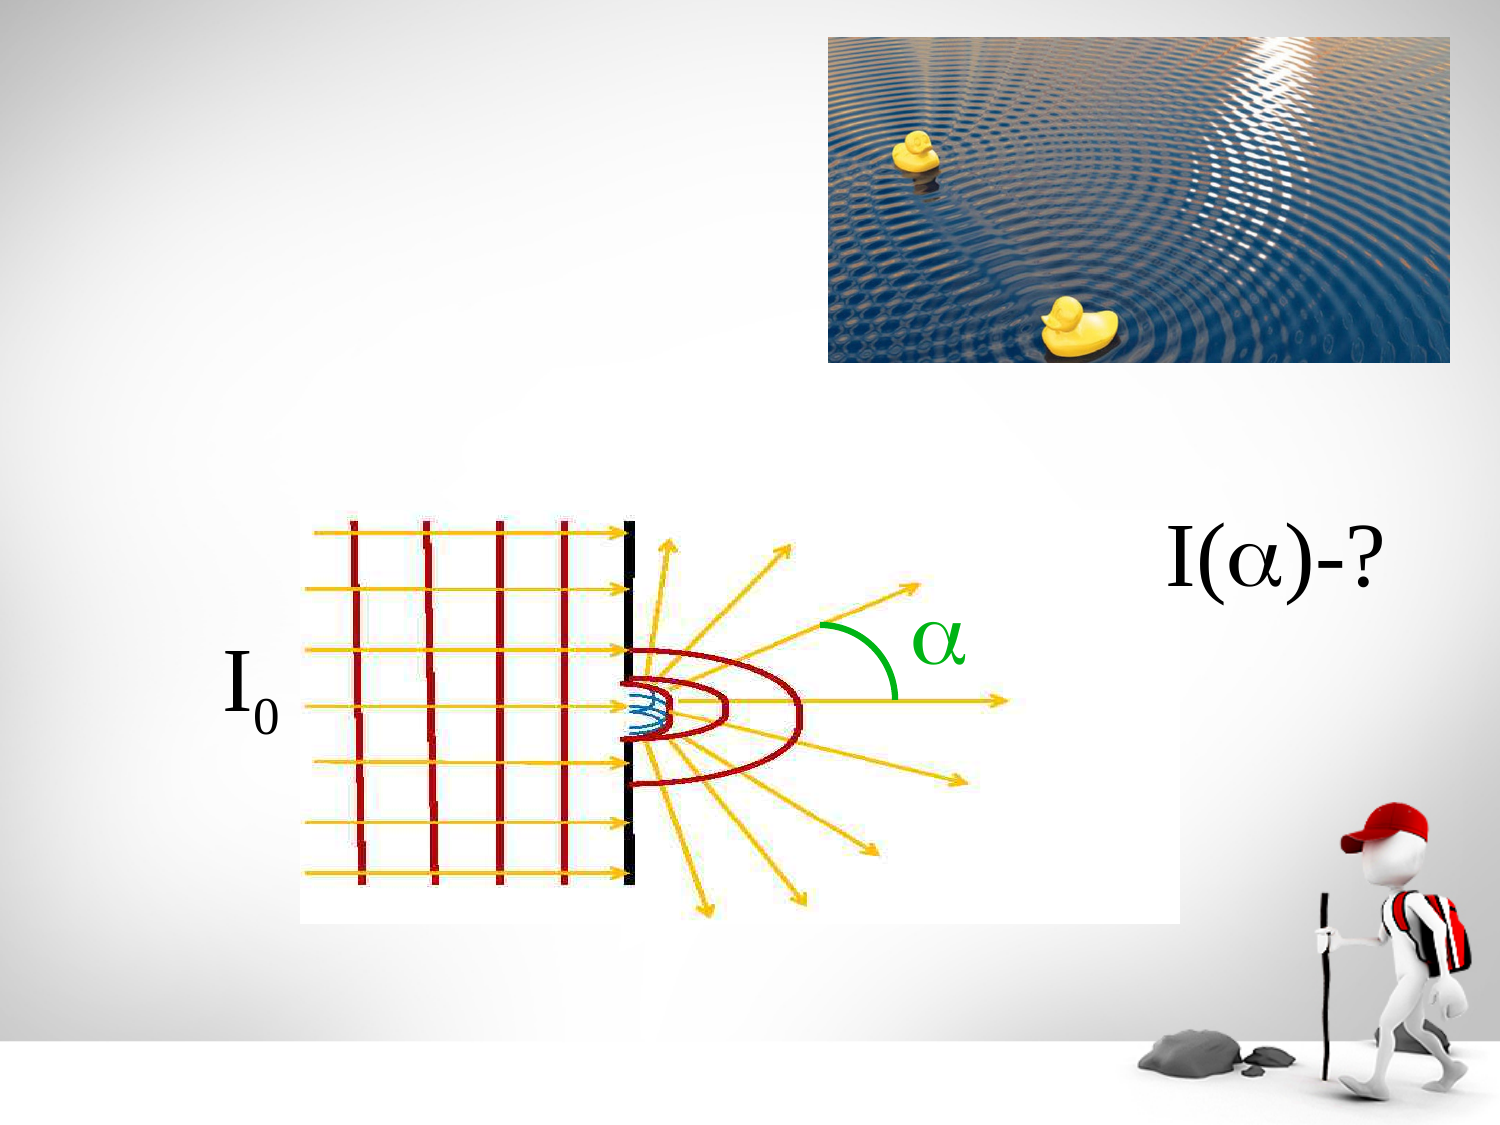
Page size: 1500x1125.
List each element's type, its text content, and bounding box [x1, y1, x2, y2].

text_box I()-? [1151, 487, 1402, 613]
picture [0, 0, 1500, 1125]
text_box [299, 510, 1181, 925]
text_box I0 [208, 612, 294, 753]
